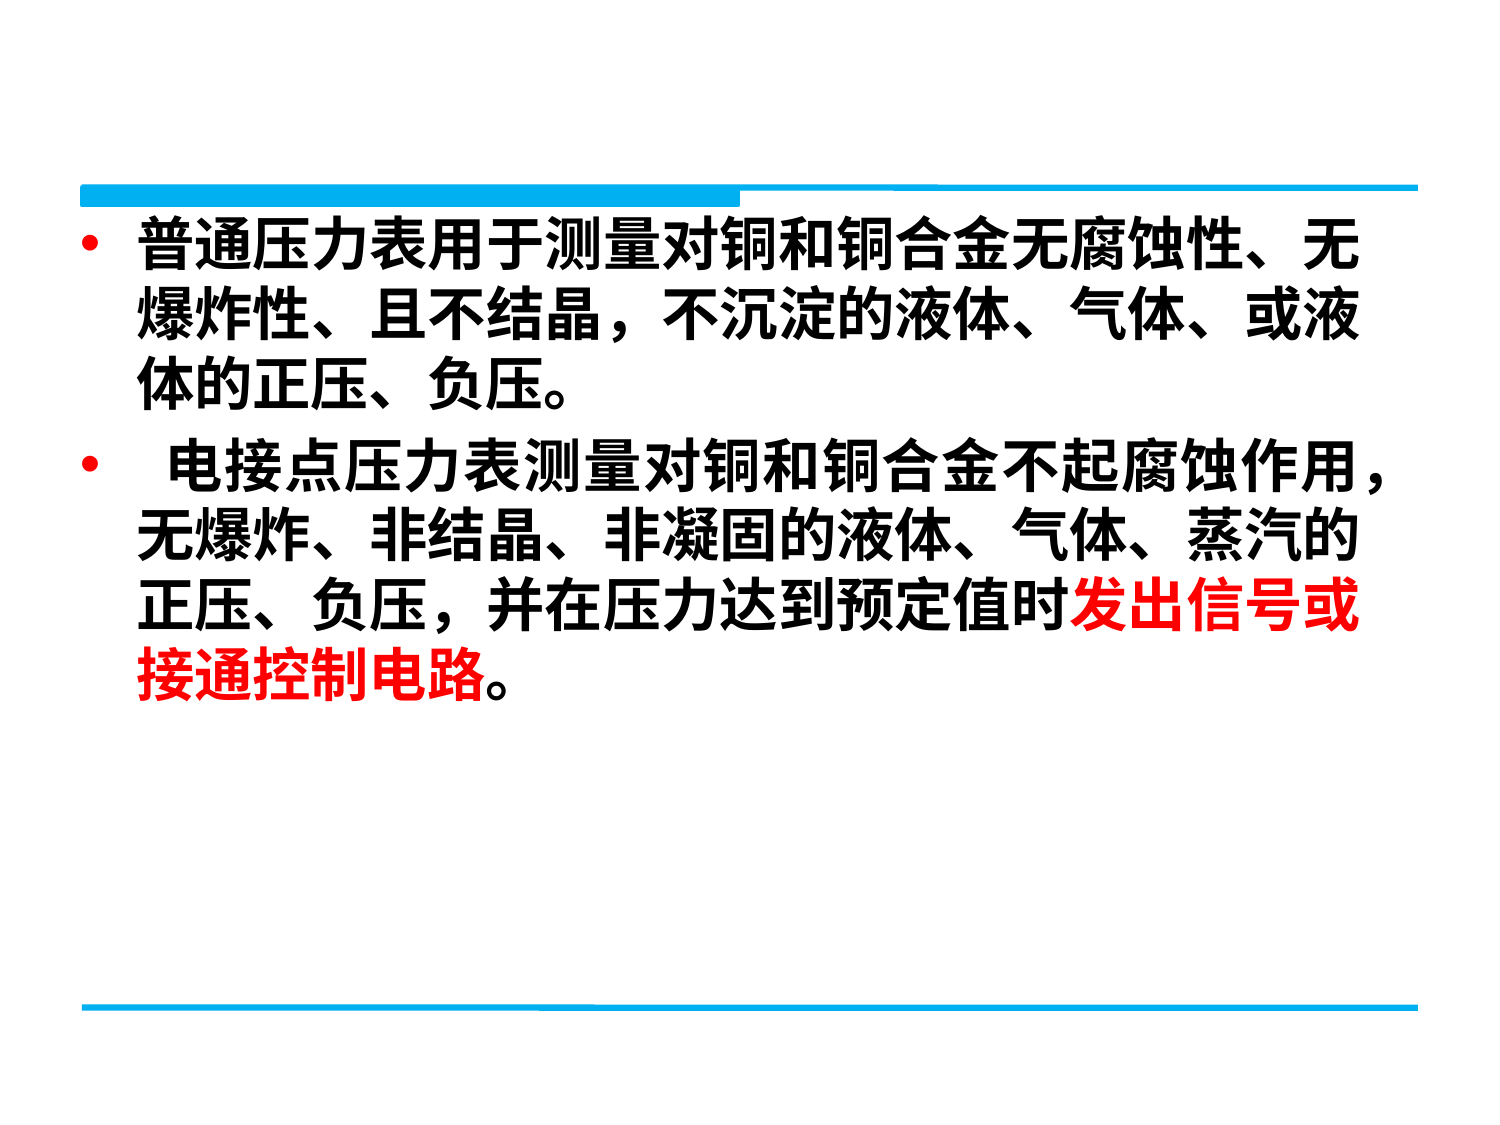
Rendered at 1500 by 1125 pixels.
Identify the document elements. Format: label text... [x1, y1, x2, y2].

list 普通压力表用于测量对铜和铜合金无腐蚀性、无爆炸性、且不结晶，不沉淀的液体、气体、或液体的正压、负压。 电接点压力表测量对铜和铜合金不起腐蚀作用，无爆炸、非结晶、非凝固的液体、气体、蒸汽的正压、负压，并在压力达到预定值时发出信号或接通控制电路。 [64, 200, 1376, 870]
